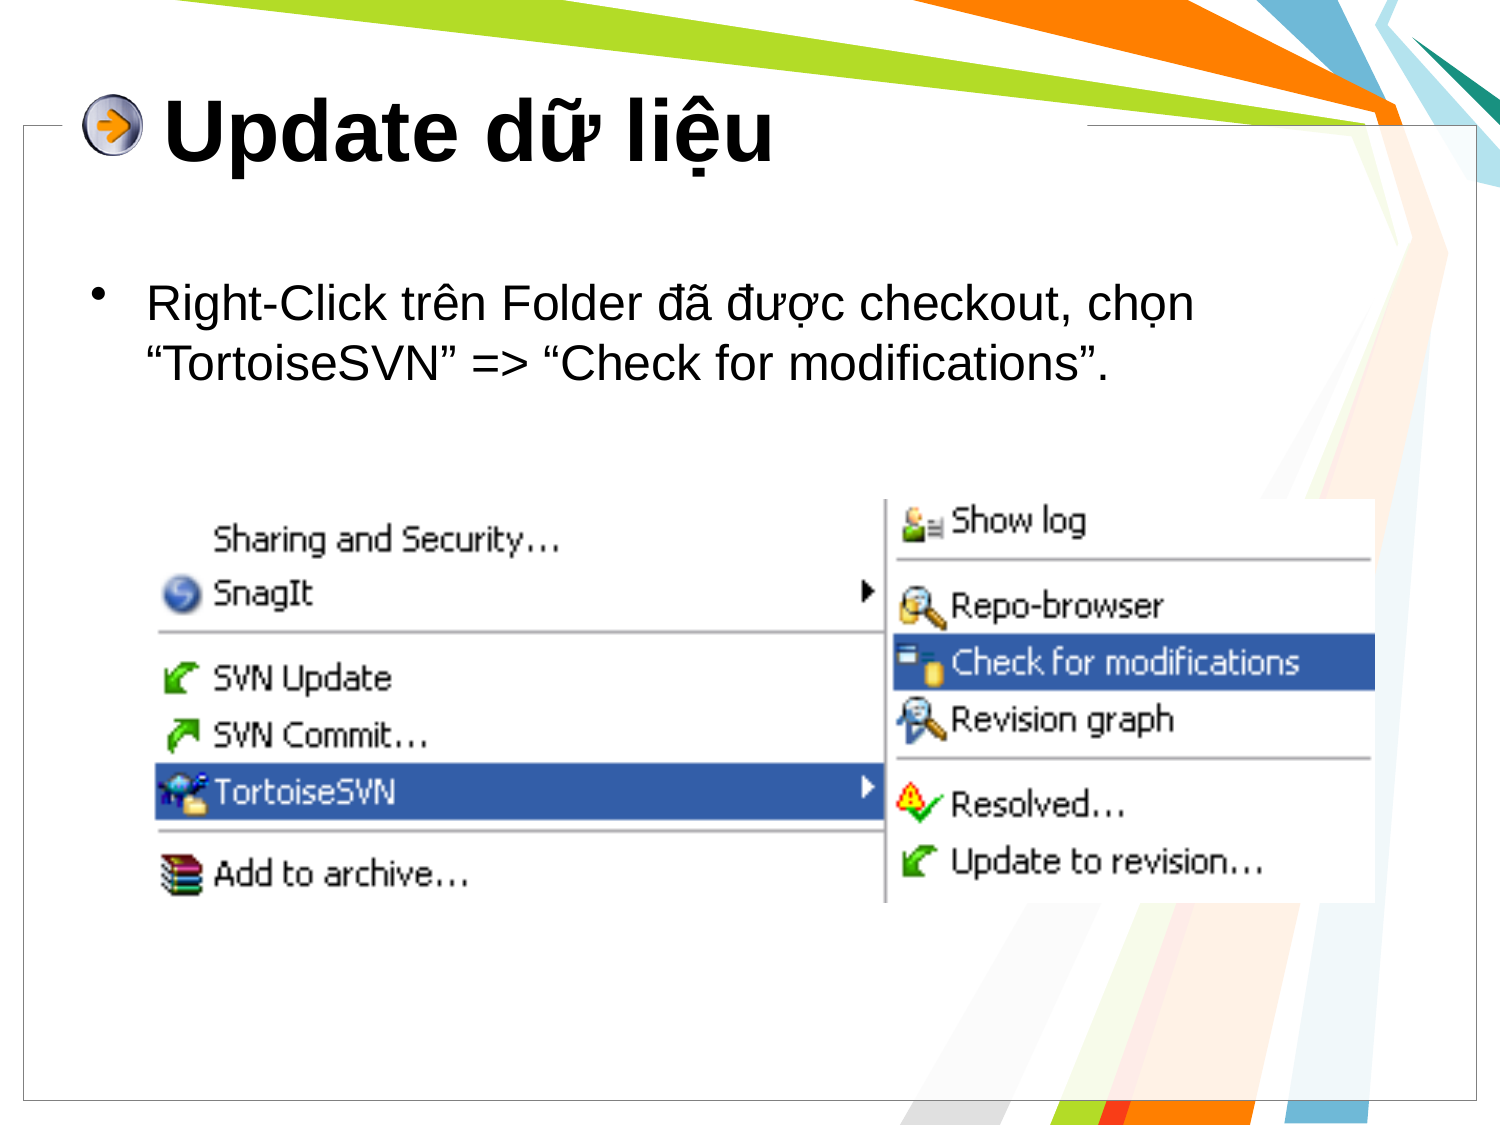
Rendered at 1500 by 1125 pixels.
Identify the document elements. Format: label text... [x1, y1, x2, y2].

title Update dữ liệu [147, 32, 1183, 221]
picture [82, 94, 143, 156]
picture [149, 499, 1376, 903]
list Right-Click trên Folder đã được checkout, chọn “TortoiseSVN” => “Check for modifications”. [74, 262, 1426, 426]
